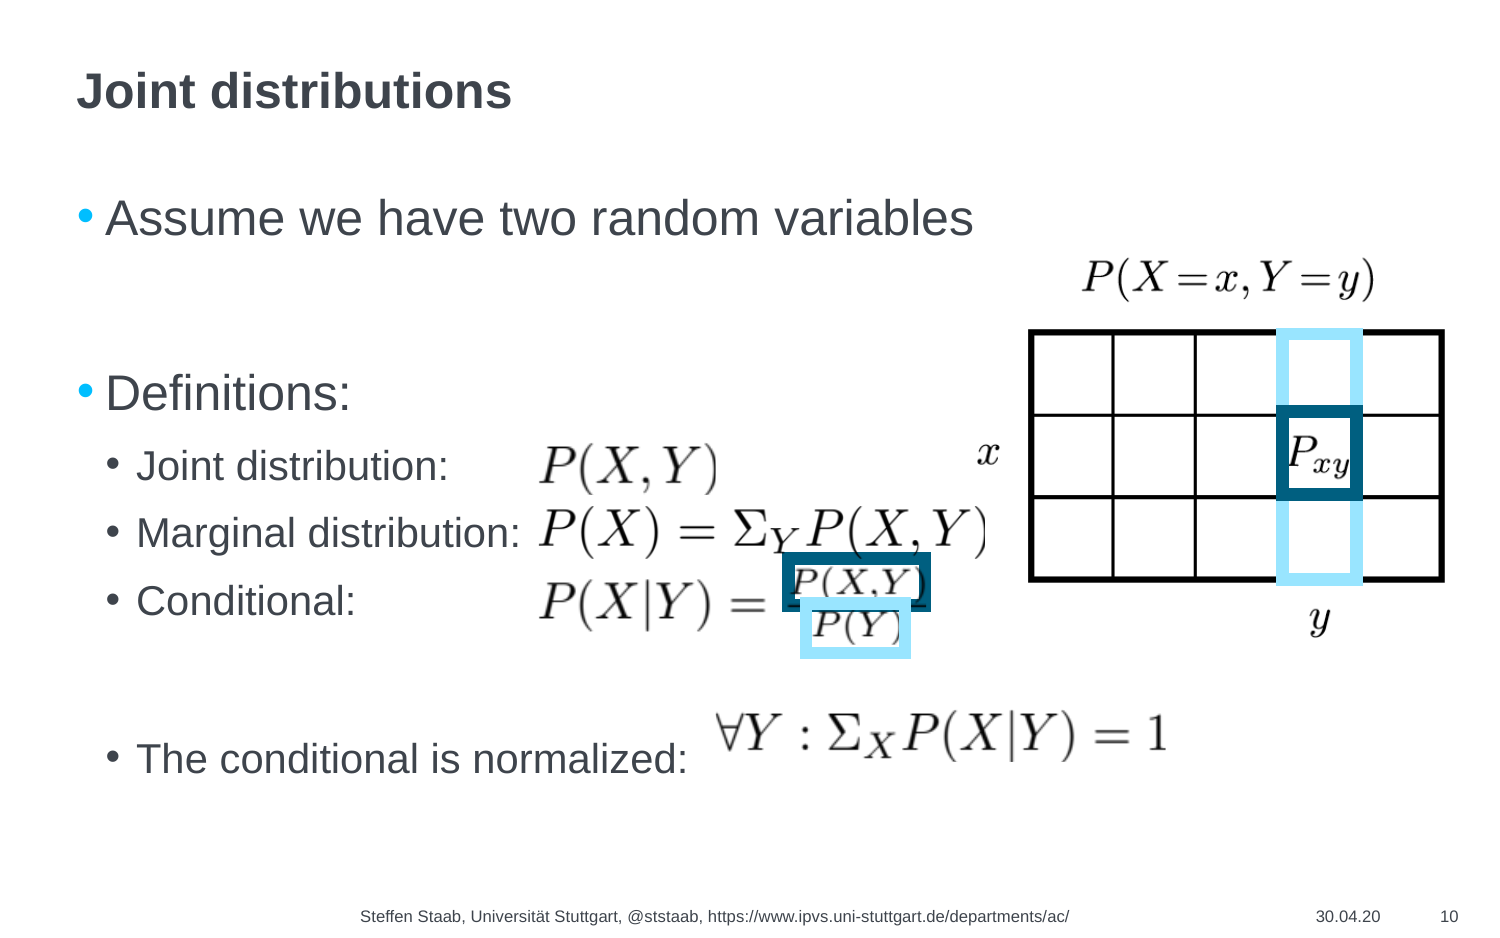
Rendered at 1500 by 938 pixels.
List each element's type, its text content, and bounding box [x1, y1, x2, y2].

text_box [787, 559, 926, 565]
footer Steffen Staab, Universität Stuttgart, @ststaab, https://www.ipvs.uni-stuttgart.de/departments/ac/ [360, 905, 1247, 926]
text_box [805, 645, 906, 654]
picture [538, 565, 927, 645]
title Joint distributions [76, 64, 1430, 160]
picture [538, 251, 1500, 662]
slide_number 10 [1408, 905, 1459, 926]
picture [715, 709, 1166, 762]
picture [538, 442, 716, 495]
